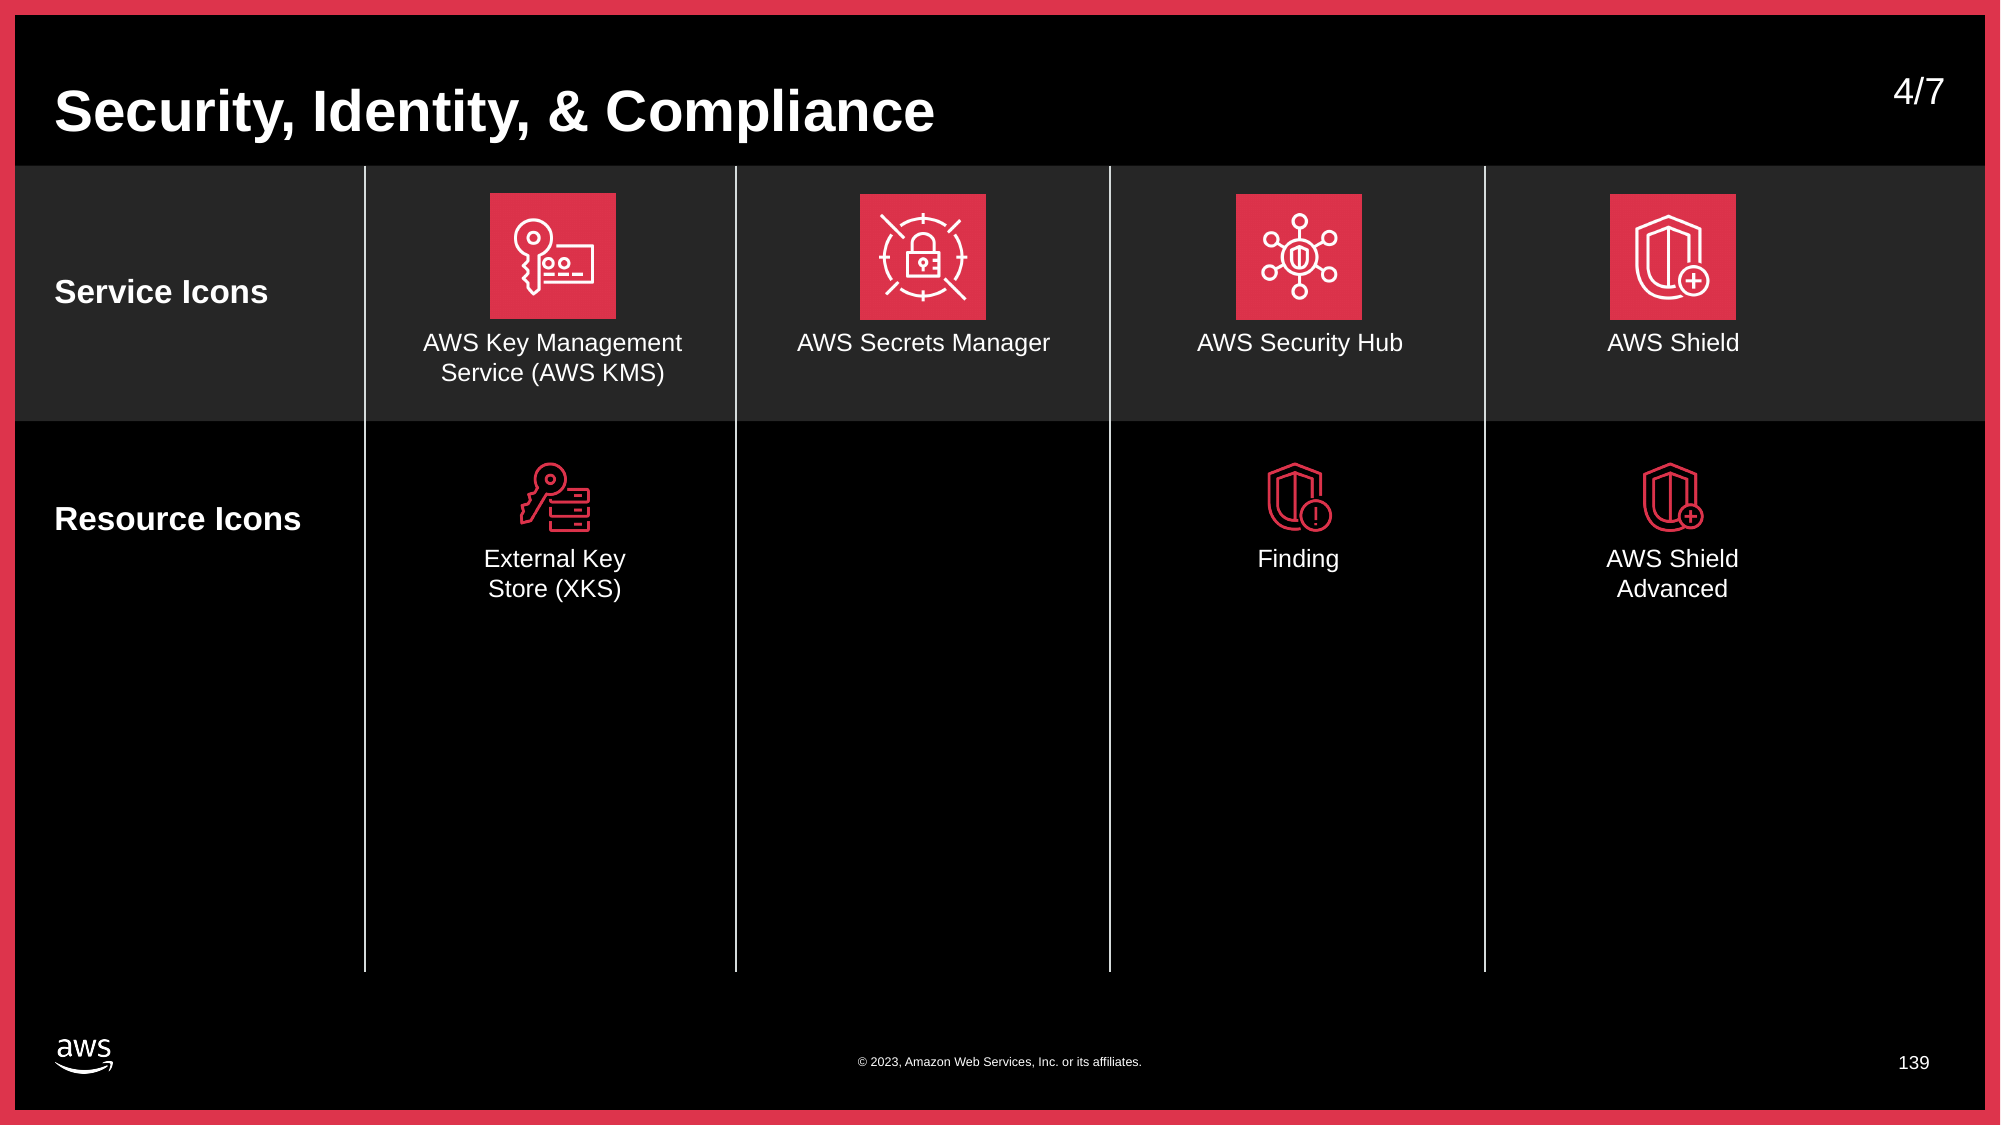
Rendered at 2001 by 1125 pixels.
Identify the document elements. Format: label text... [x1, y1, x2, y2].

title Security, Identity, & Compliance [39, 59, 1457, 166]
text_box Finding [1184, 534, 1413, 580]
text_box External Key Store (XKS) [441, 534, 669, 610]
picture [860, 194, 986, 320]
picture [1236, 194, 1362, 320]
footer © 2023, Amazon Web Services, Inc. or its affiliates. [662, 1031, 1338, 1092]
picture [1635, 459, 1711, 535]
text_box AWS Shield [1493, 319, 1855, 364]
slide_number 139 [1494, 1031, 1945, 1092]
picture [55, 1039, 113, 1074]
picture [1610, 194, 1736, 320]
text_box AWS Security Hub [1113, 319, 1484, 364]
picture [490, 193, 616, 319]
picture [1261, 459, 1337, 535]
list 4/7 [1693, 59, 1961, 166]
text_box AWS Shield Advanced [1558, 534, 1787, 610]
text_box AWS Key Management Service (AWS KMS) [369, 319, 735, 394]
text_box AWS Secrets Manager [736, 319, 1109, 364]
picture [517, 459, 593, 535]
